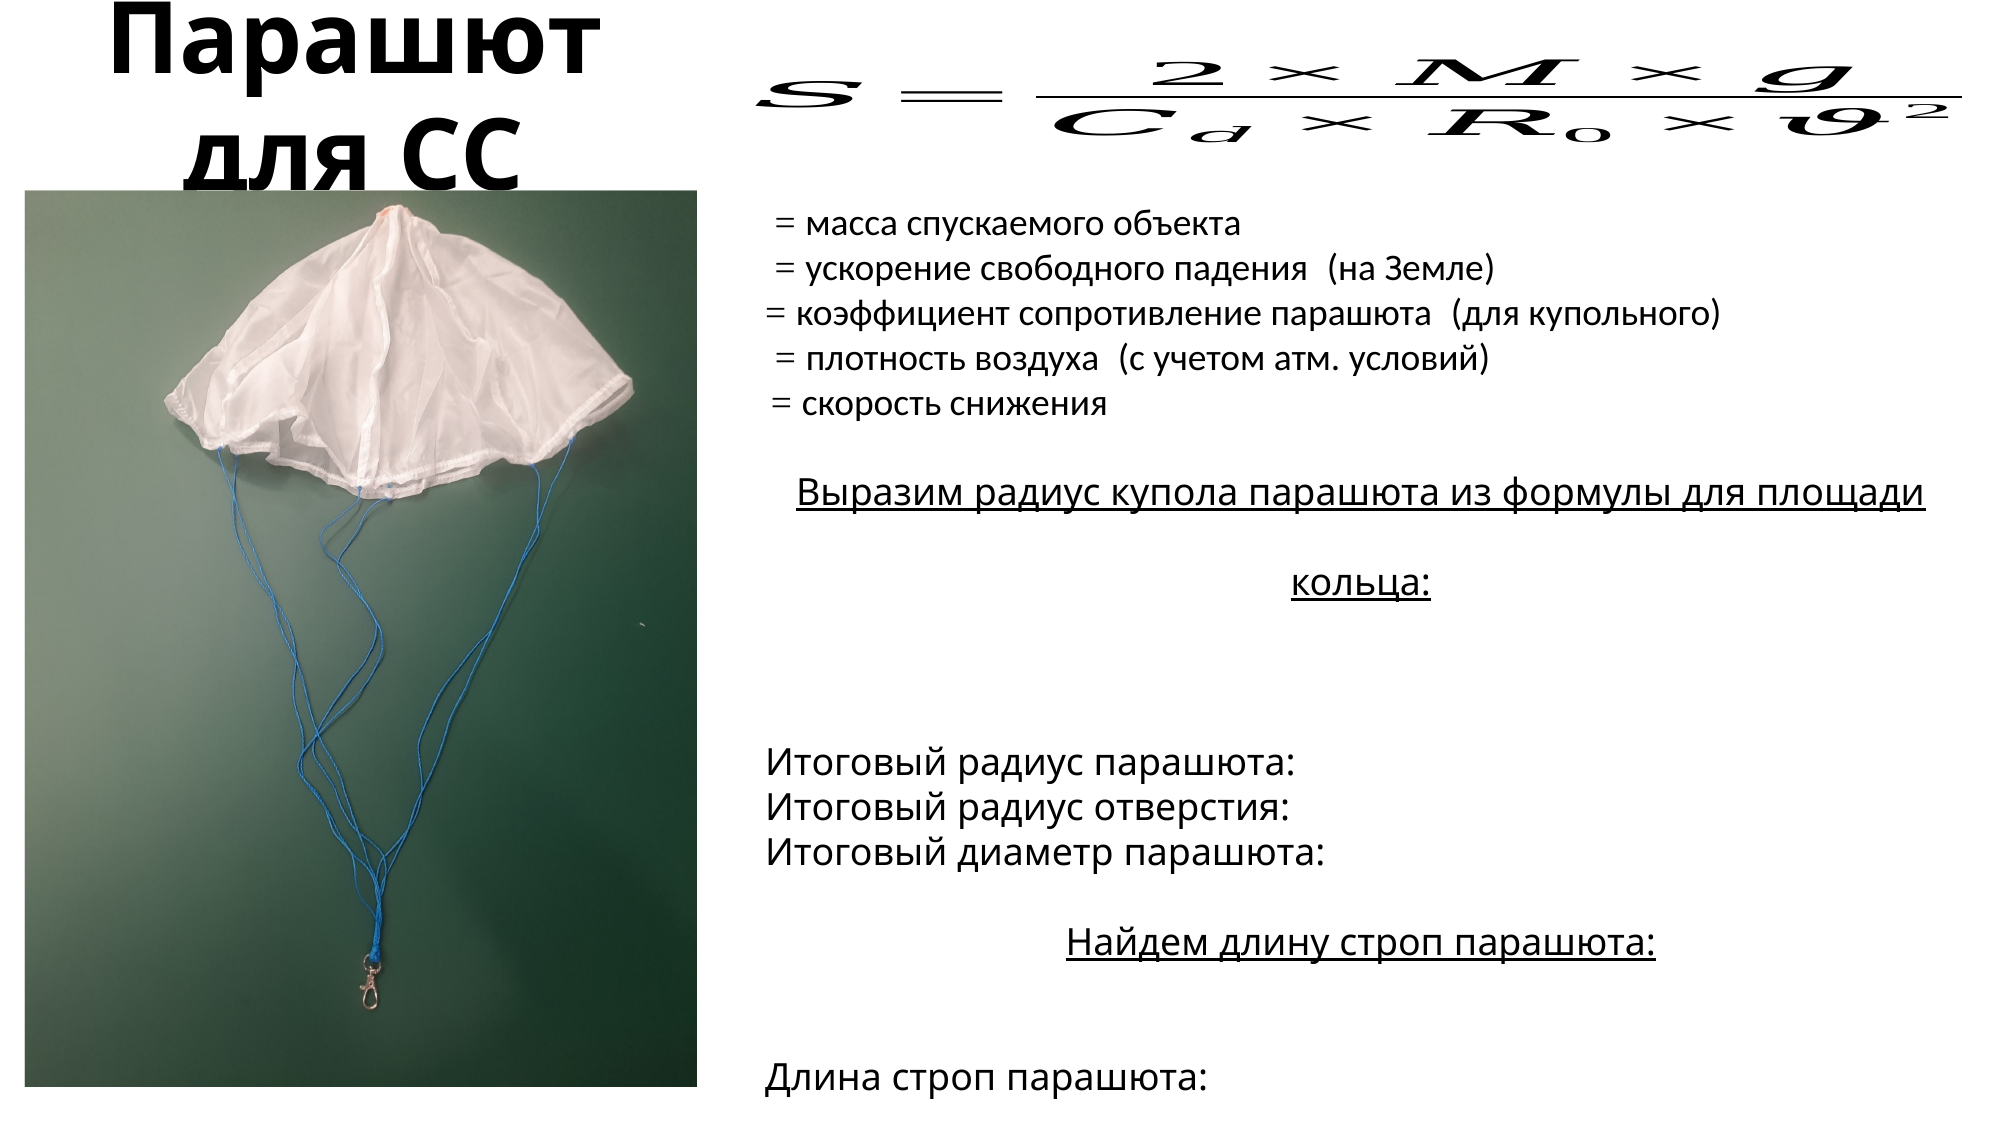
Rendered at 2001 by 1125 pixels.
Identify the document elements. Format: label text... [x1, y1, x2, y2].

picture [0, 192, 809, 1086]
title Парашют для СС [0, 3, 708, 191]
